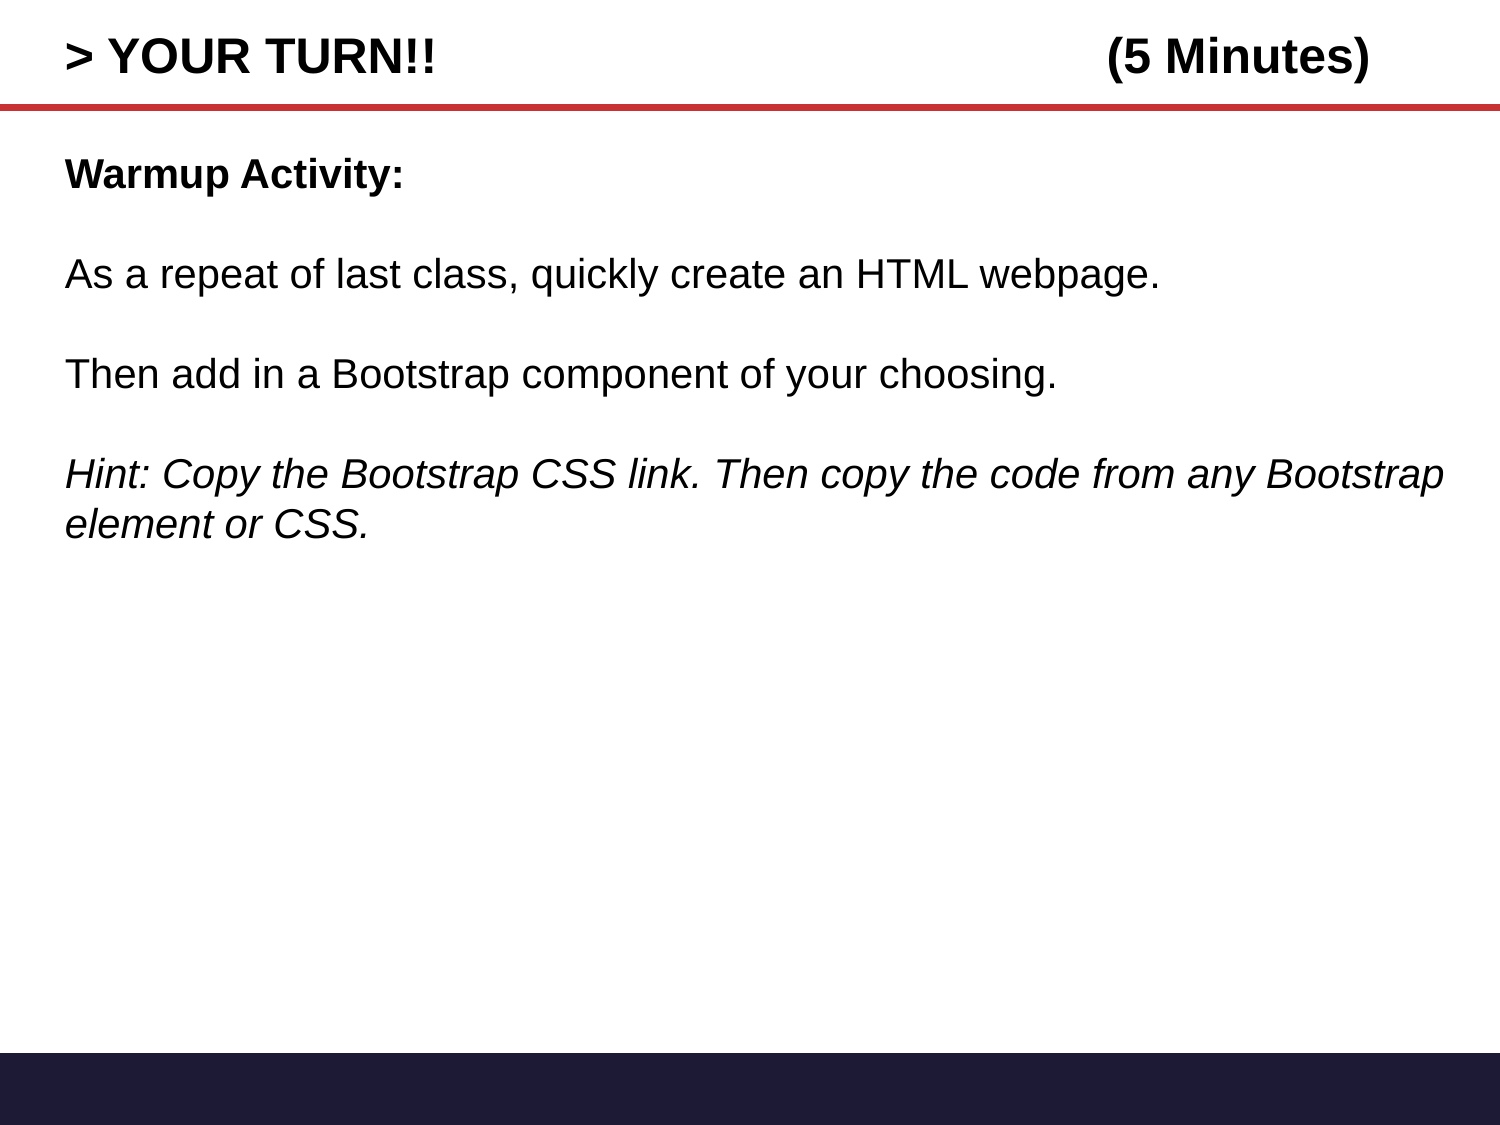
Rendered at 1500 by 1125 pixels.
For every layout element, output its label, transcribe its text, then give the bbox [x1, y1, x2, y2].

text_box > YOUR TURN!! (5 Minutes) [49, 16, 1400, 91]
text_box Warmup Activity: As a repeat of last class, quickly create an HTML webpage. Then add in a Bootstrap component of your choosing. Hint: Copy the Bootstrap CSS link. Then copy the code from any Bootstrap element or CSS. [49, 139, 1475, 554]
